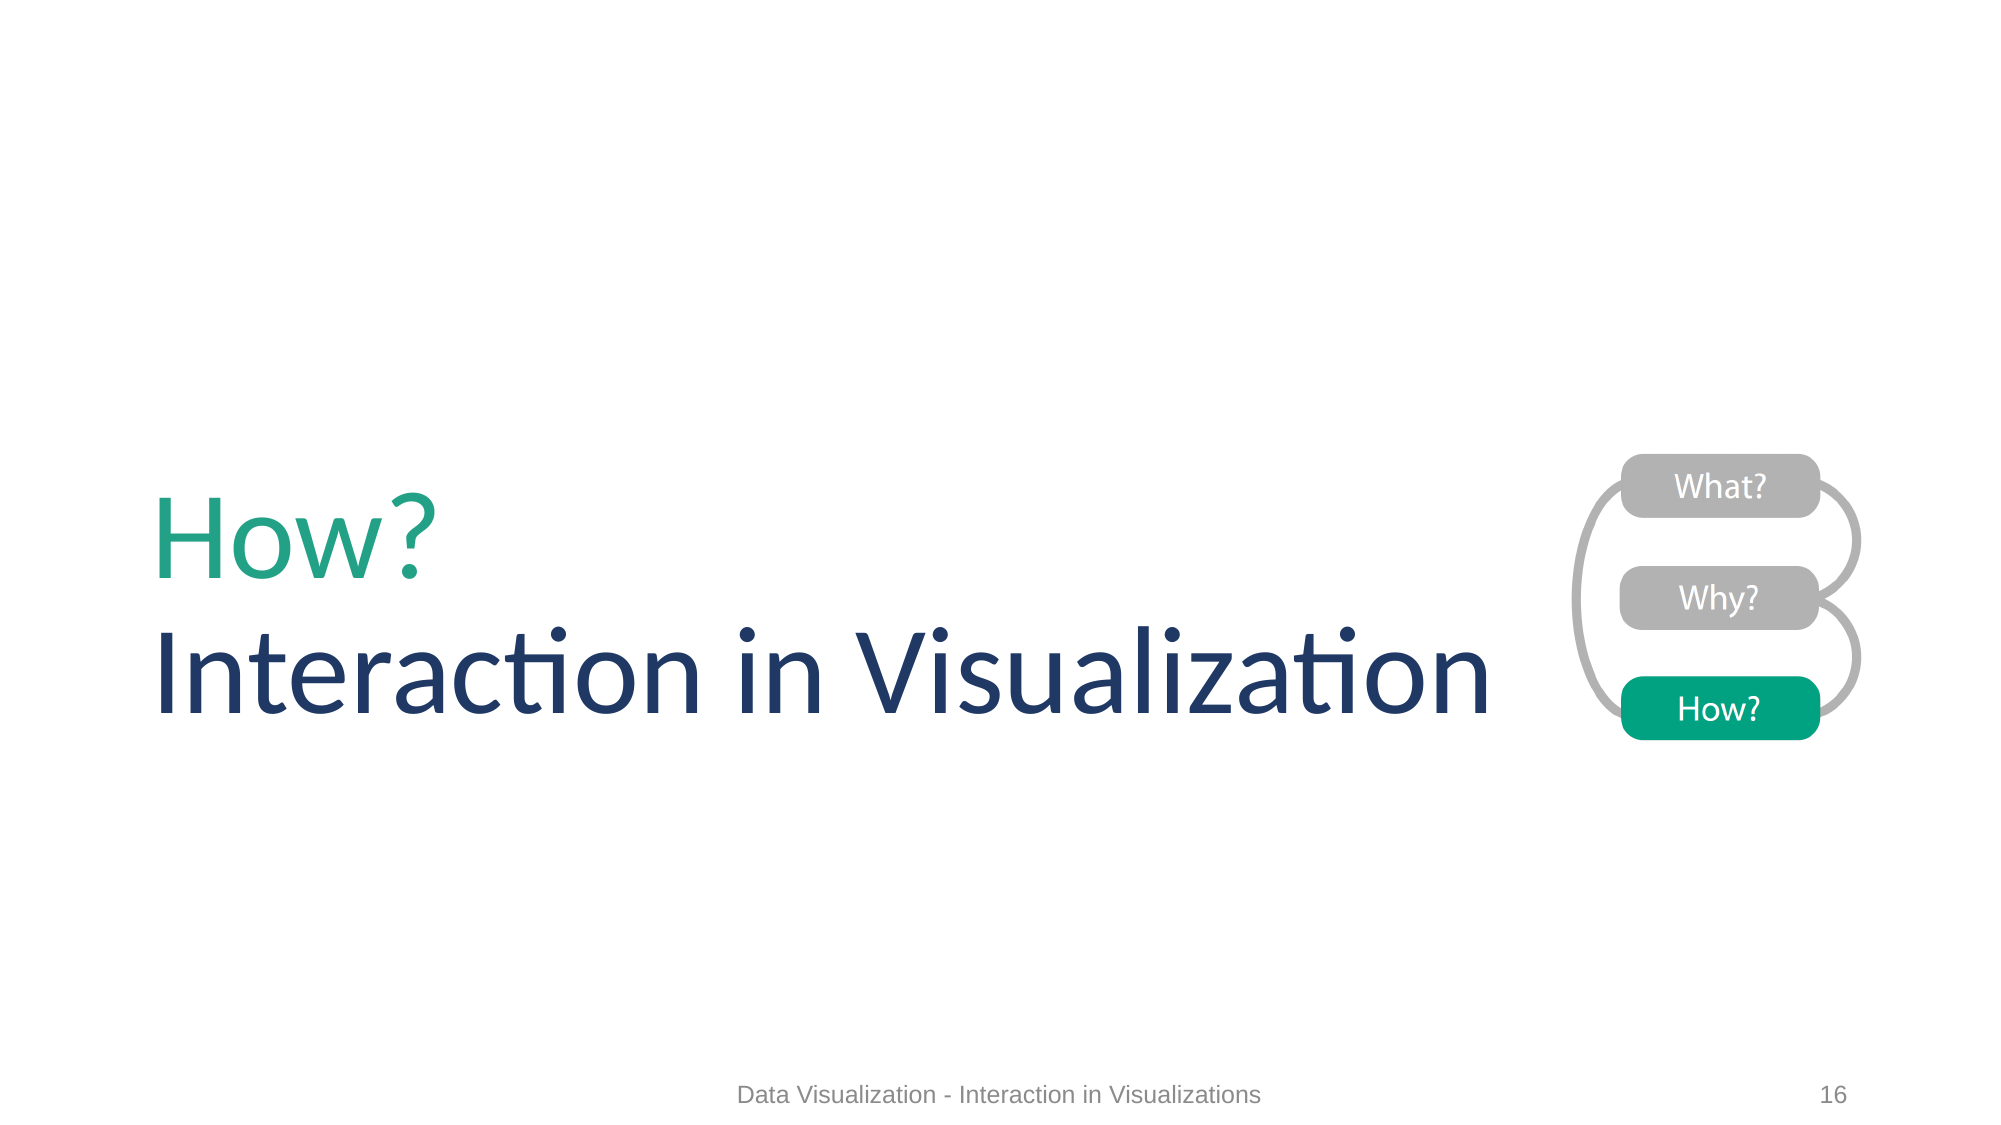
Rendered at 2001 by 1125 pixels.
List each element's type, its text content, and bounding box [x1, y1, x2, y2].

footer Data Visualization - Interaction in Visualizations [662, 1063, 1338, 1124]
picture [1569, 448, 1864, 742]
title How? Interaction in Visualization [136, 280, 1862, 749]
slide_number 16 [1412, 1063, 1863, 1124]
